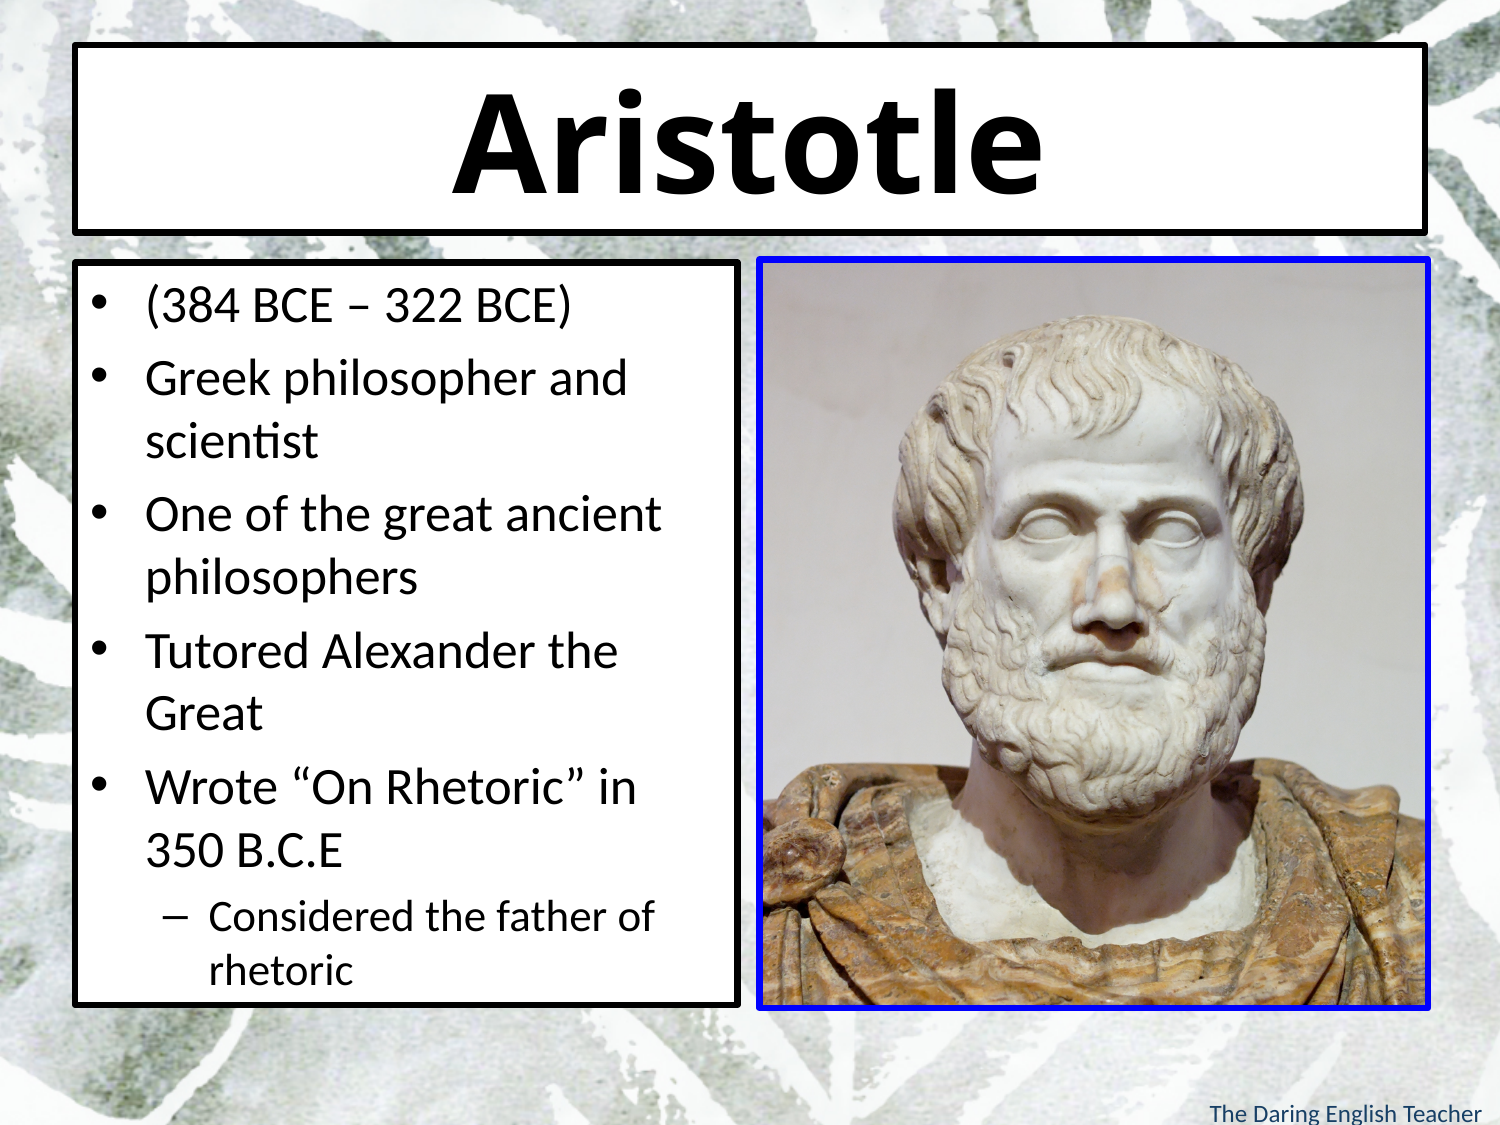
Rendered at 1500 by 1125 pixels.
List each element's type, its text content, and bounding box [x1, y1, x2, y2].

list (384 BCE – 322 BCE) Greek philosopher and scientist One of the great ancient philosophers Tutored Alexander the Great Wrote “On Rhetoric” in 350 B.C.E Considered the father of rhetoric [72, 259, 741, 1008]
picture [0, 0, 1500, 1125]
title Aristotle [72, 42, 1428, 236]
